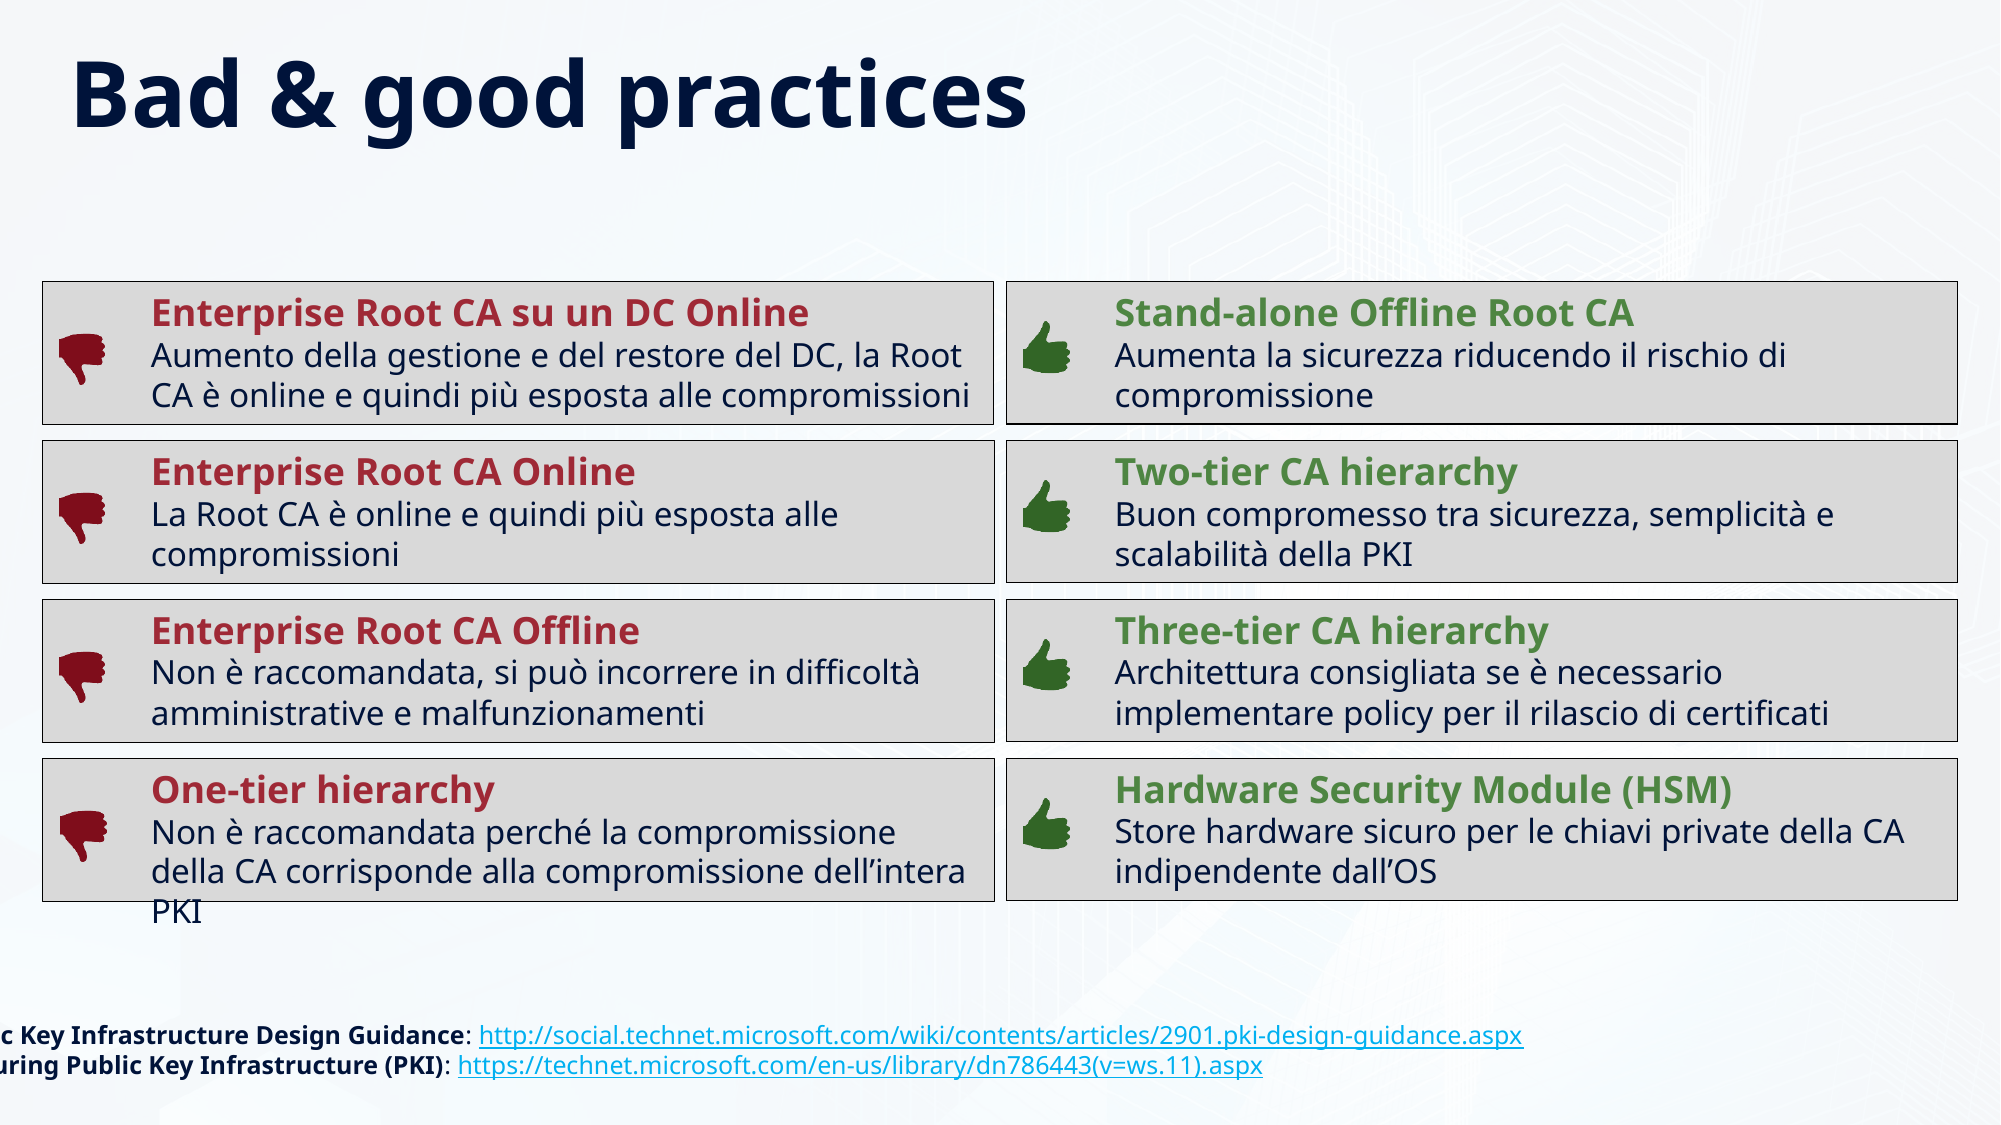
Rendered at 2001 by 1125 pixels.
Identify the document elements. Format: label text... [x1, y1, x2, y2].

title Bad & good practices [55, 29, 1945, 166]
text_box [42, 281, 1958, 902]
text_box Public Key Infrastructure Design Guidance: http://social.technet.microsoft.com/wiki/contents/articles/2901.pki-design-guidance.aspx [0, 1020, 1524, 1054]
text_box Securing Public Key Infrastructure (PKI): https://technet.microsoft.com/en-us/library/dn786443(v=ws.11).aspx [0, 1049, 1264, 1084]
